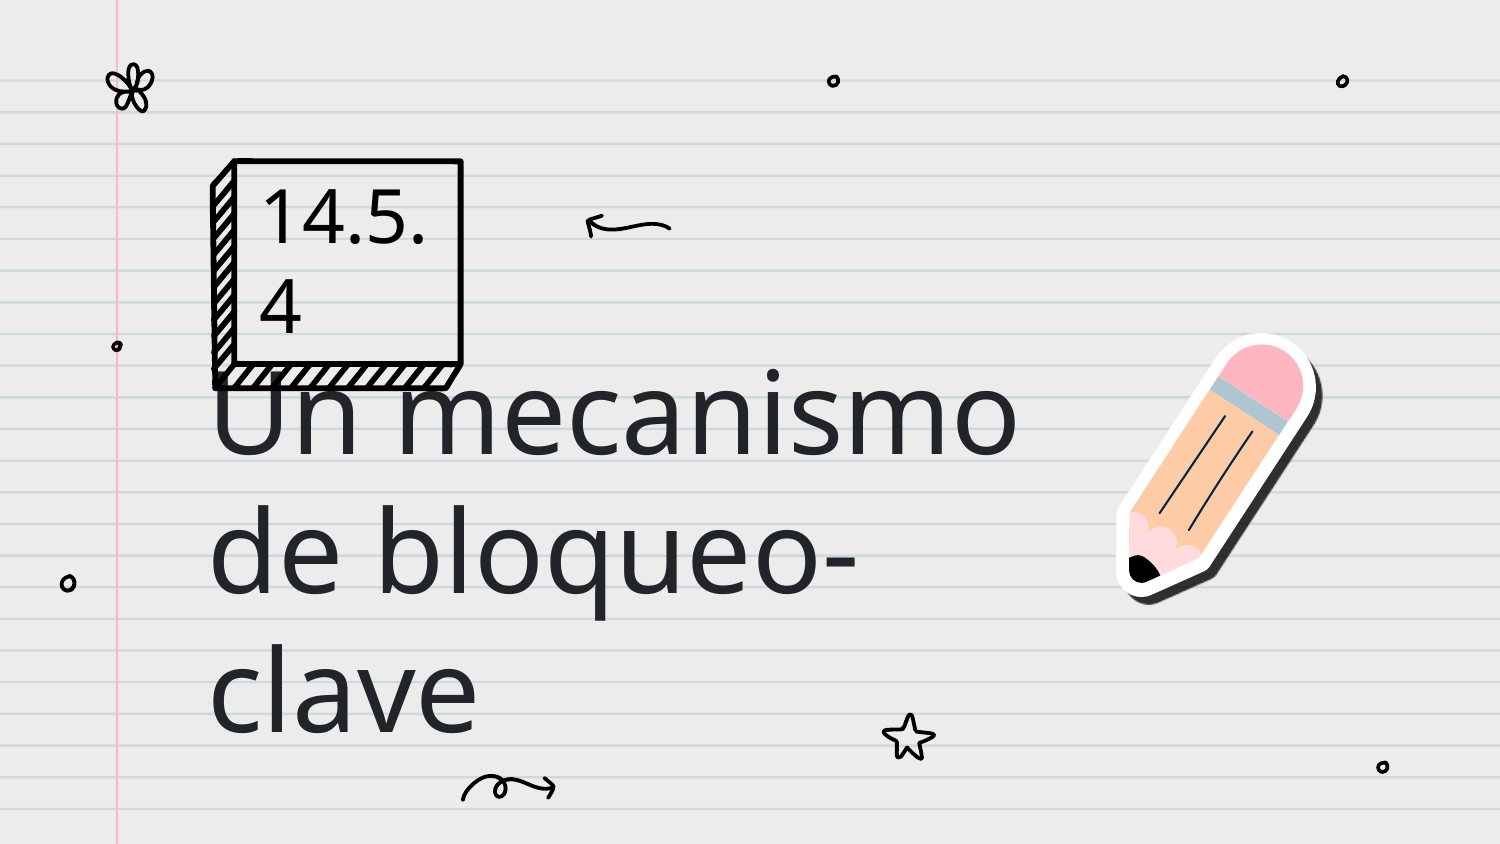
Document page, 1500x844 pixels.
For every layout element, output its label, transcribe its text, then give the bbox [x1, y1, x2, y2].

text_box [209, 157, 465, 392]
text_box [1115, 332, 1324, 598]
title Un mecanismo de bloqueo-clave [191, 480, 1143, 615]
